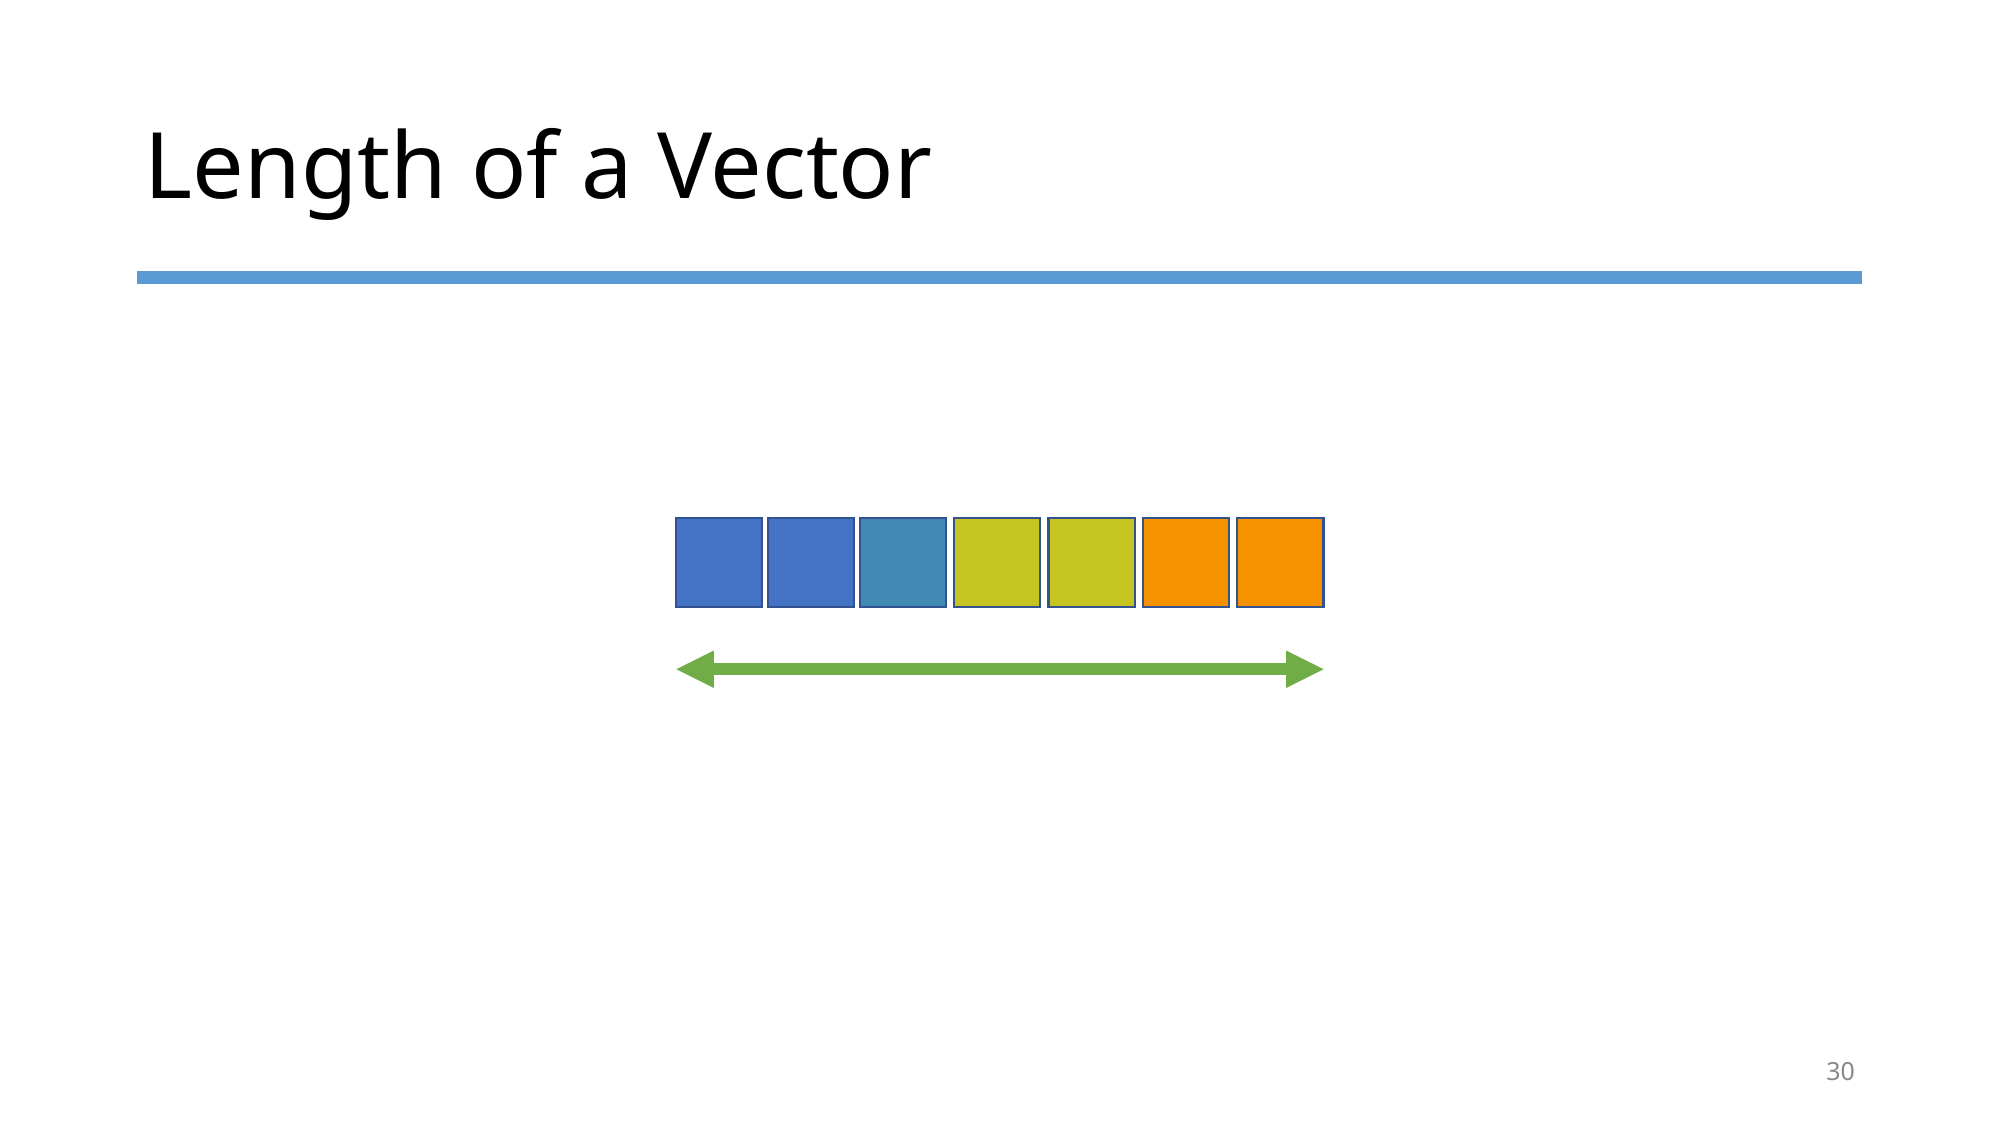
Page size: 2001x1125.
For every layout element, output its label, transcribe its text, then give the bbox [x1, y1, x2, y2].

slide_number 30 [1817, 1050, 1863, 1096]
text_box [676, 663, 1324, 676]
title Length of a Vector [136, 59, 1863, 278]
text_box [676, 517, 1324, 608]
